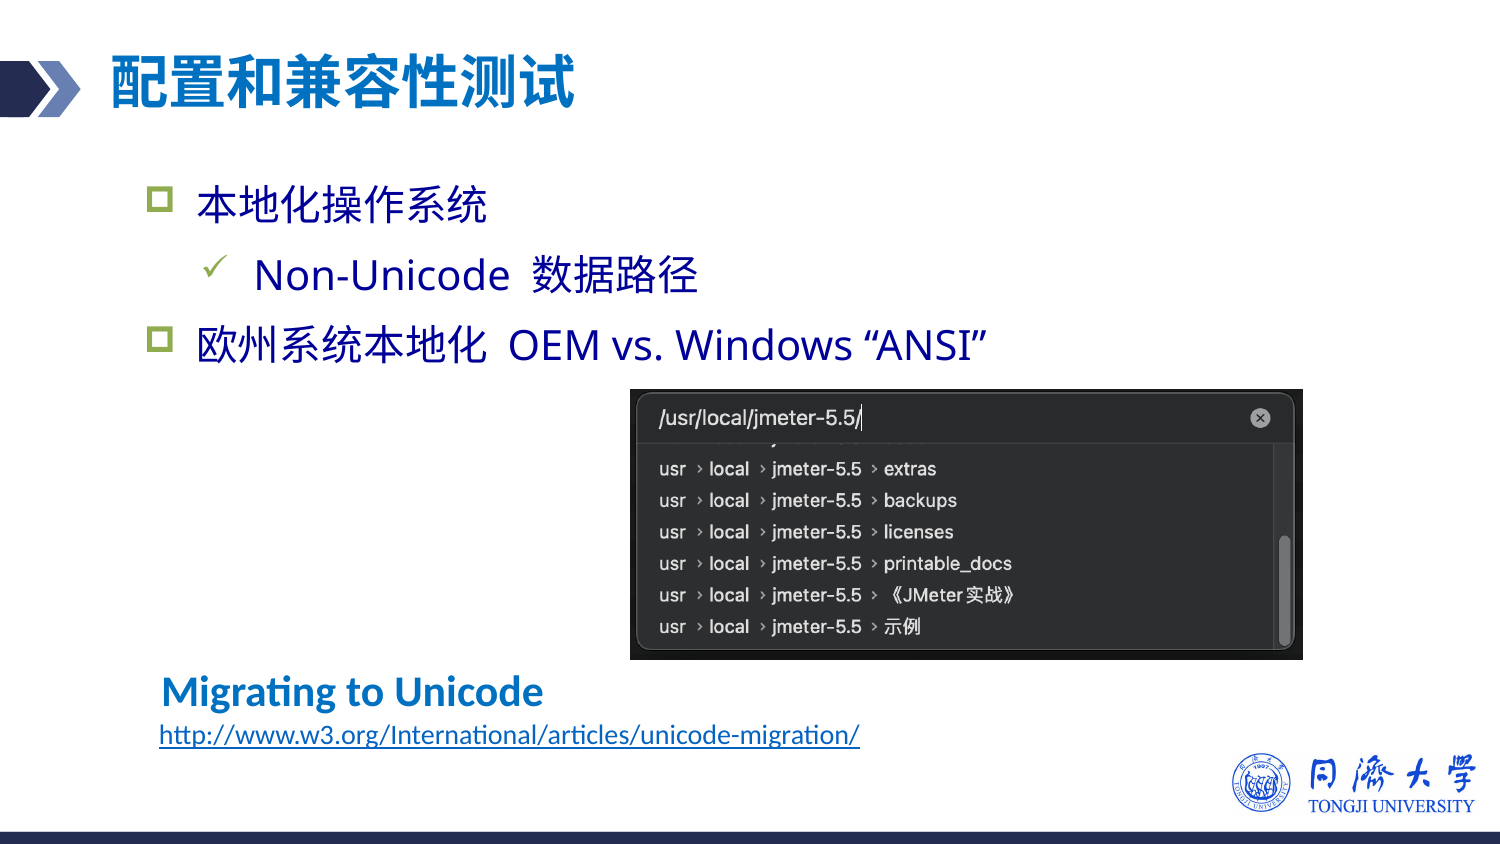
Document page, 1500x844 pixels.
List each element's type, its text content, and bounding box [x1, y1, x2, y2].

title 配置和兼容性测试 [95, 46, 967, 132]
text_box Migrating to Unicode [146, 654, 560, 723]
picture [1230, 751, 1480, 815]
text_box http://www.w3.org/International/articles/unicode-migration/ [144, 709, 895, 758]
text_box 本地化操作系统 Non-Unicode 数据路径 欧州系统本地化 OEM vs. Windows “ANSI” [144, 159, 1085, 369]
picture [630, 389, 1303, 660]
